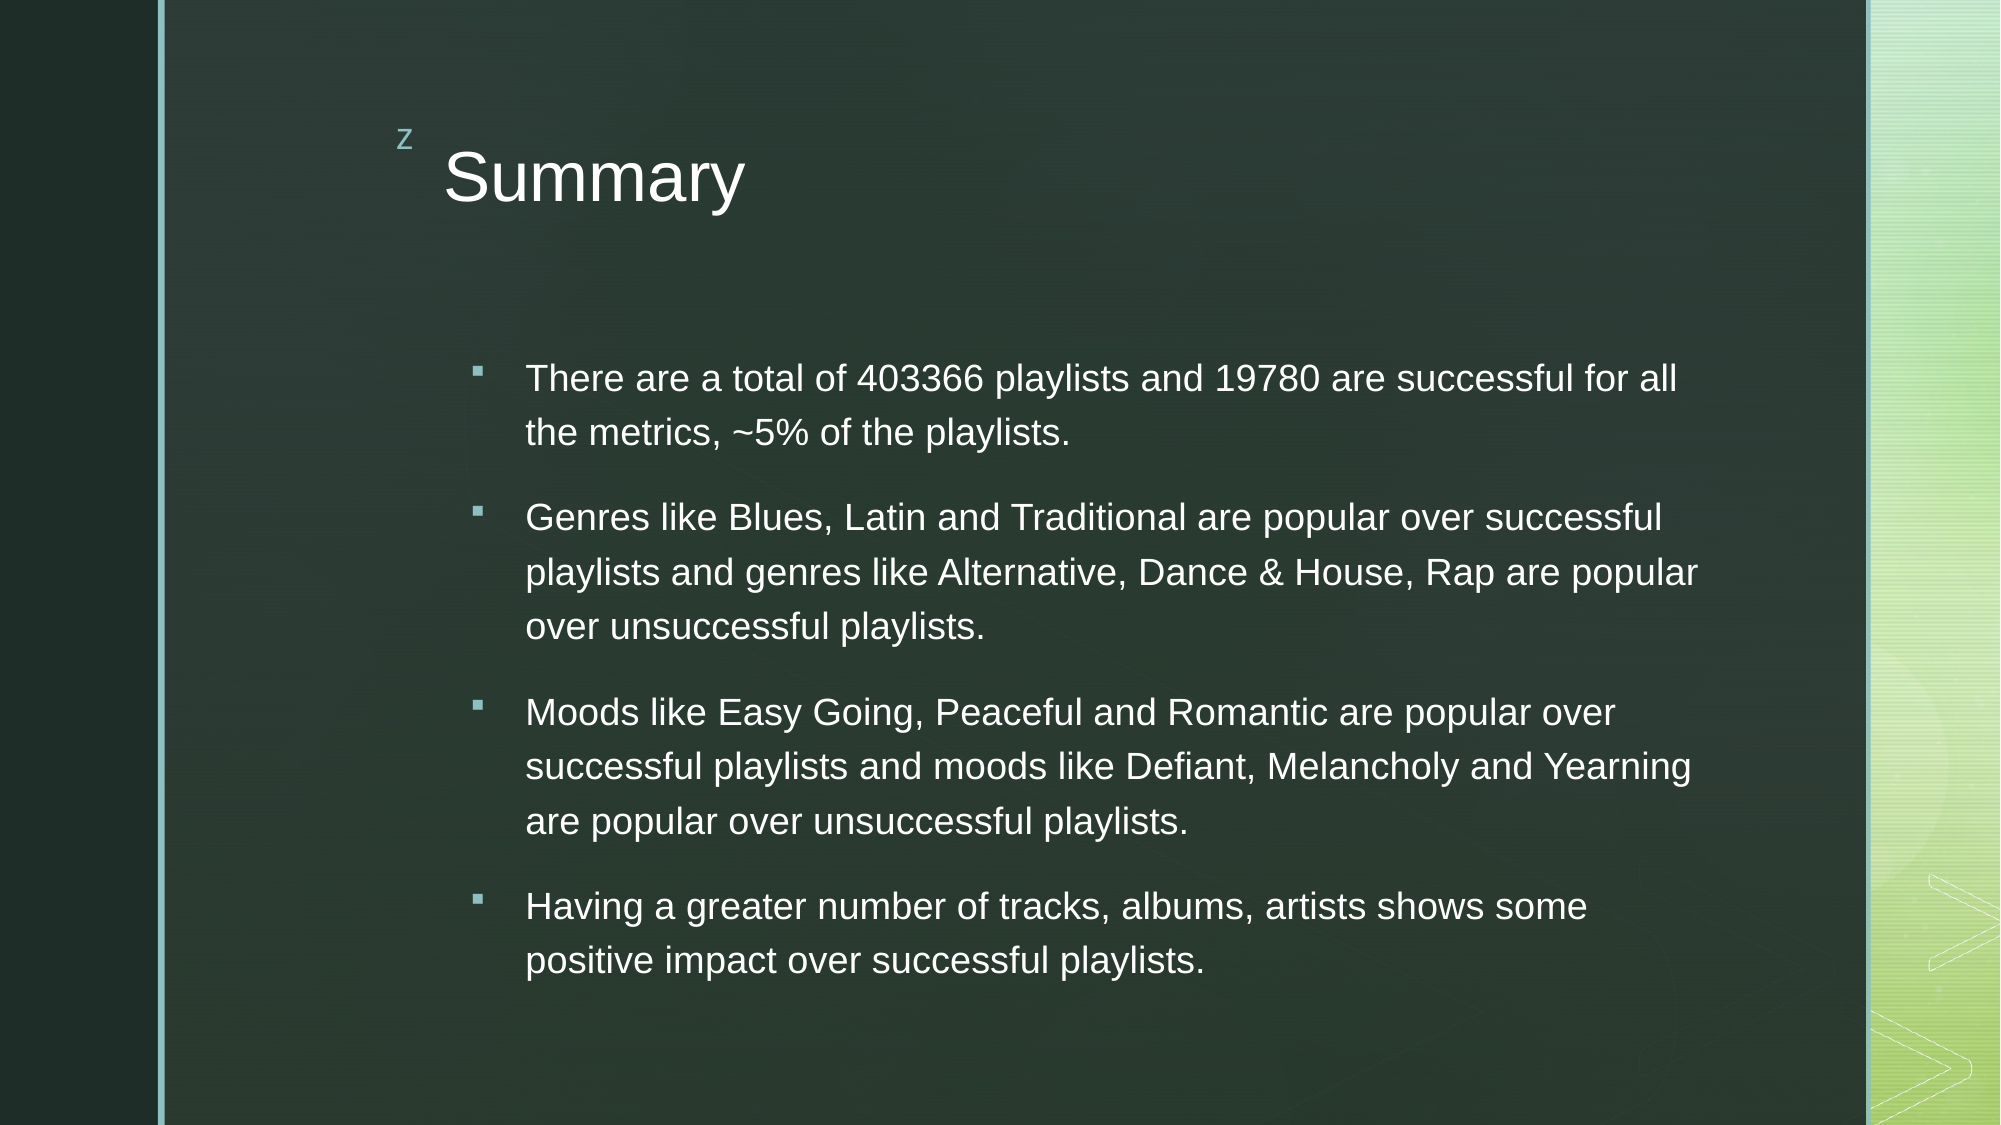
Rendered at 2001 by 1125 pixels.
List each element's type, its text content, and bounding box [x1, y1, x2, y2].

list There are a total of 403366 playlists and 19780 are successful for all the metrics, ~5% of the playlists. Genres like Blues, Latin and Traditional are popular over successful playlists and genres like Alternative, Dance & House, Rap are popular over unsuccessful playlists. Moods like Easy Going, Peaceful and Romantic are popular over successful playlists and moods like Defiant, Melancholy and Yearning are popular over unsuccessful playlists. Having a greater number of tracks, albums, artists shows some positive impact over successful playlists. [454, 336, 1734, 993]
picture [1871, 0, 2001, 1125]
title Summary [428, 132, 1734, 310]
